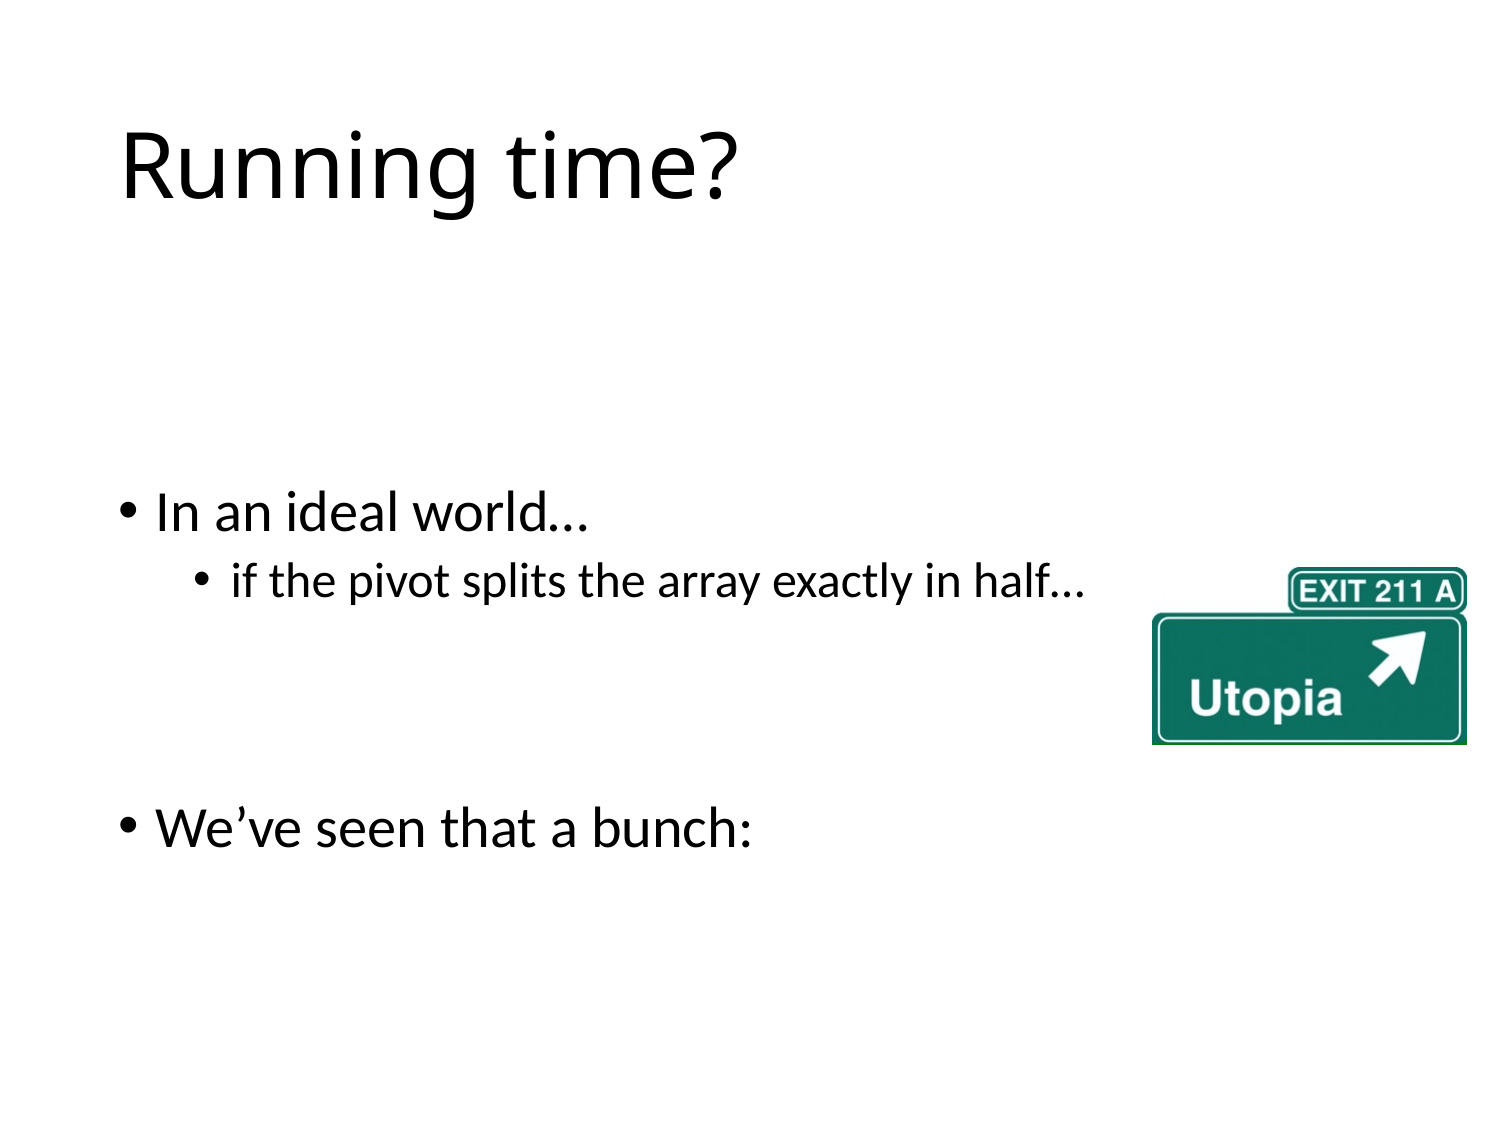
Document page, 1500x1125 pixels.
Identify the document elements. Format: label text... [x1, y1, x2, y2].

title Running time? [103, 59, 1397, 278]
picture [1152, 567, 1467, 745]
